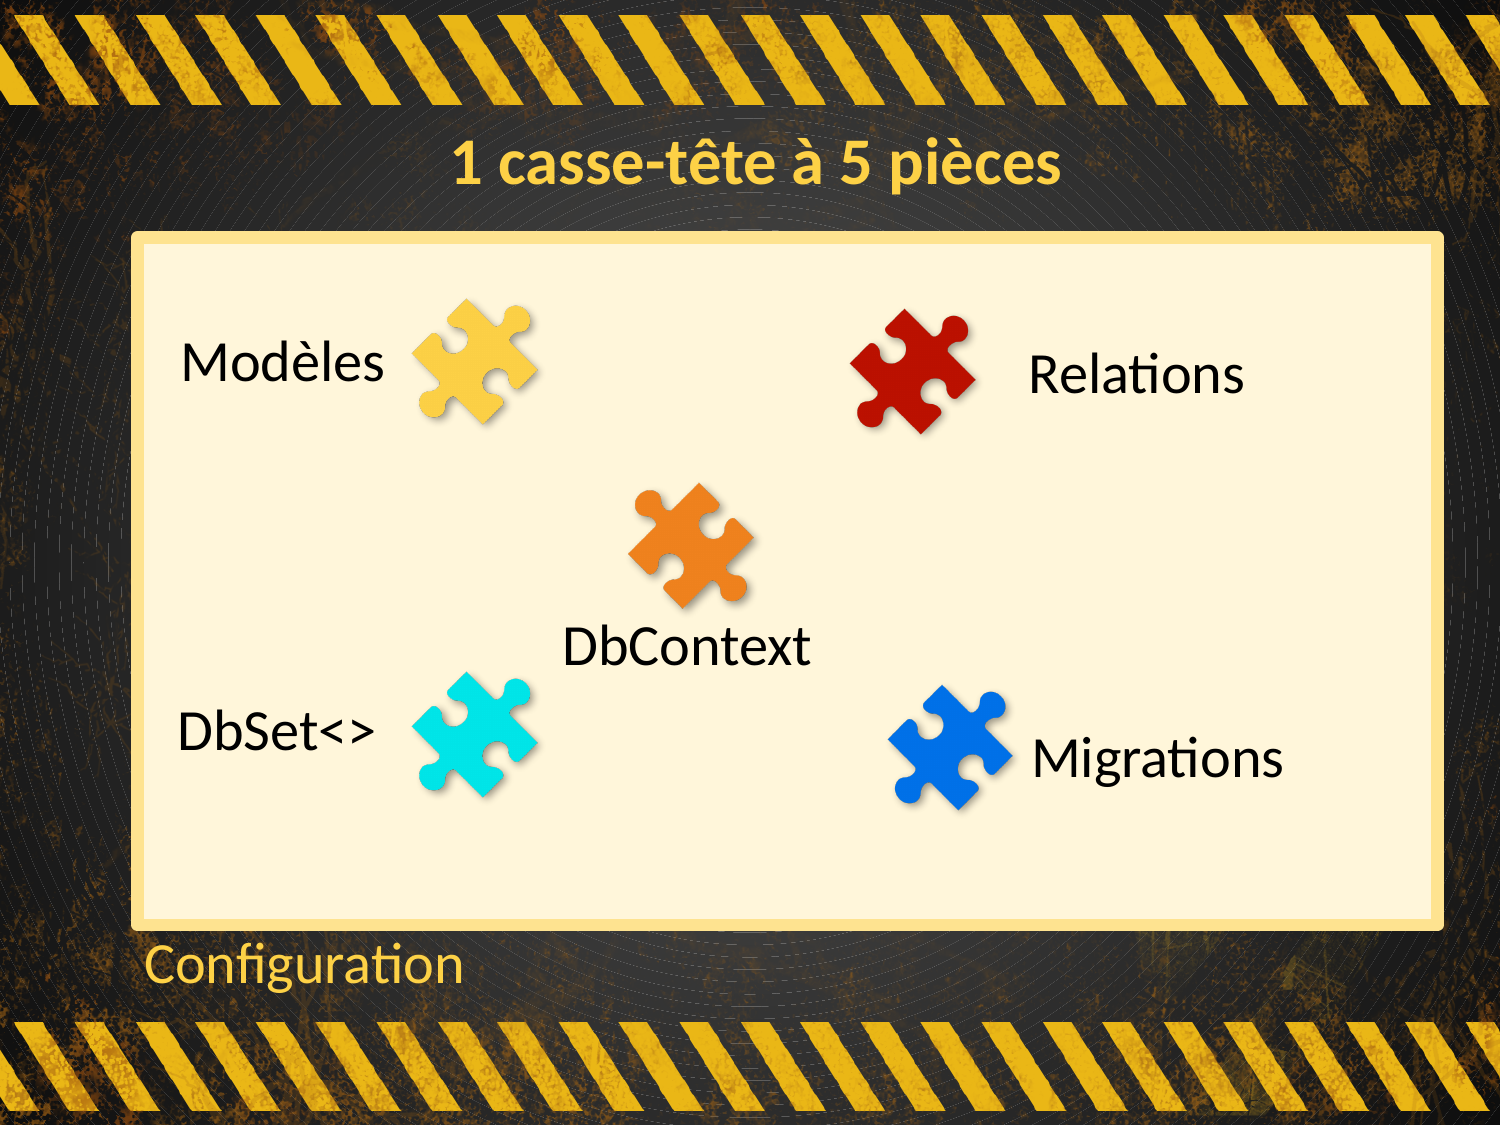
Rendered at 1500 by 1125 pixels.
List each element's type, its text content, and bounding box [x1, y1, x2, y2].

picture [837, 299, 988, 450]
picture [399, 662, 551, 813]
text_box Configuration [37, 917, 572, 1003]
text_box Migrations [1029, 711, 1425, 797]
picture [0, 0, 1500, 1125]
picture [399, 289, 551, 441]
text_box Modèles [15, 315, 394, 401]
text_box [135, 235, 1439, 927]
text_box Relations [991, 327, 1405, 413]
title 1 casse-tête à 5 pièces [12, 37, 1500, 279]
text_box DbSet<> [9, 685, 394, 770]
picture [612, 470, 763, 621]
text_box DbContext [420, 599, 955, 685]
picture [874, 675, 1026, 826]
